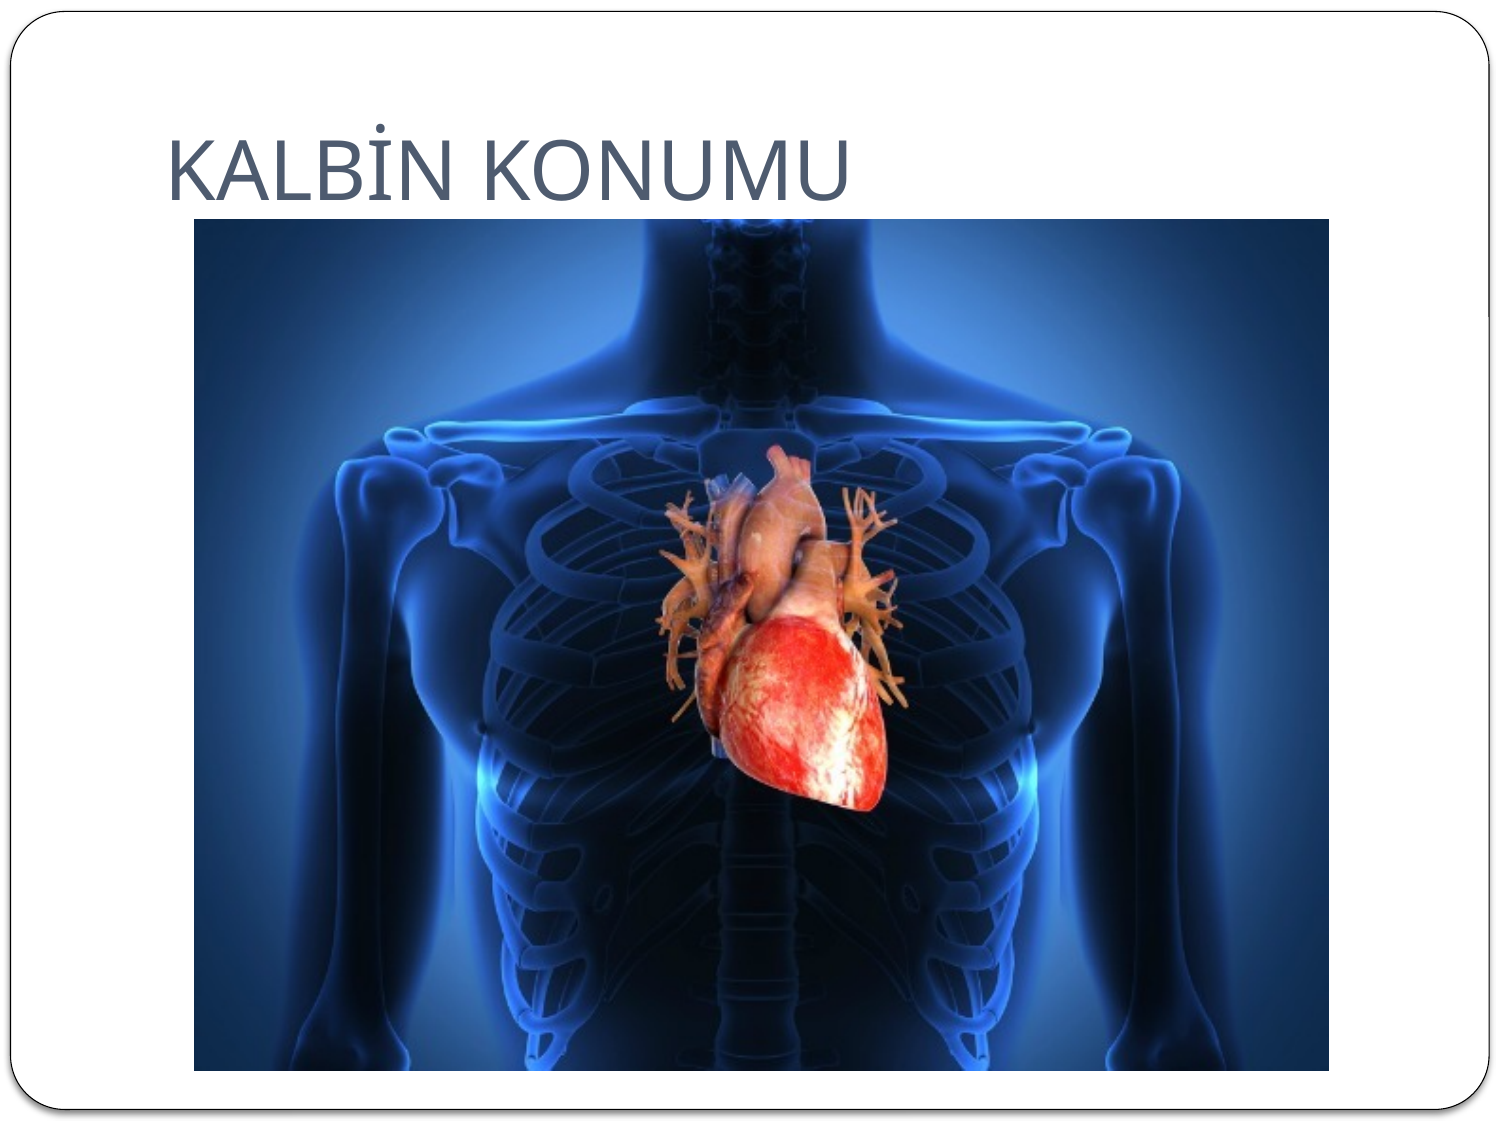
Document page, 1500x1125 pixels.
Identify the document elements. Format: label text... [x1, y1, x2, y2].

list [194, 219, 1329, 1071]
title KALBİN KONUMU [150, 45, 1425, 233]
